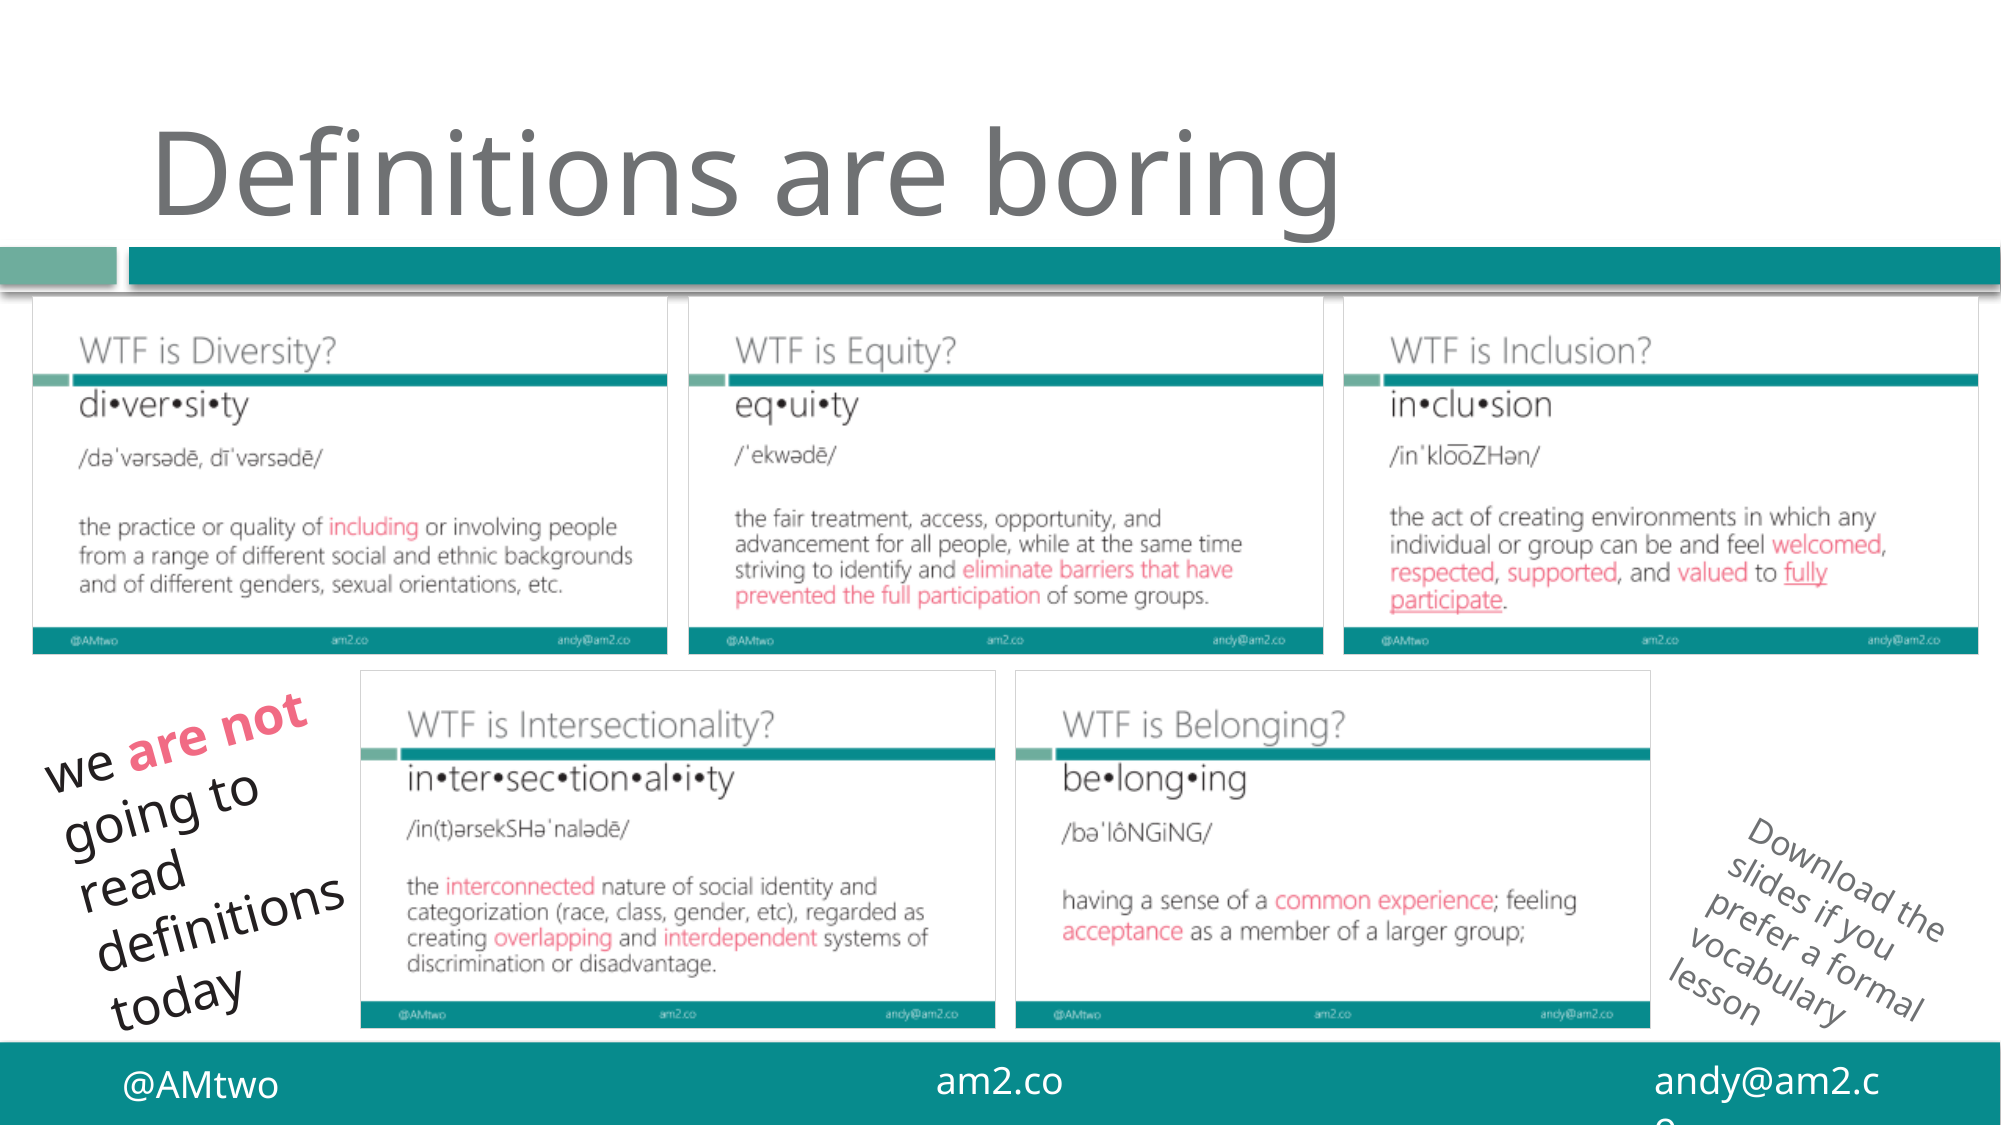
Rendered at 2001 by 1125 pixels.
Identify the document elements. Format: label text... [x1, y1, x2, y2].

picture [689, 297, 1323, 654]
text_box Download the slides if you prefer a formal vocabulary lesson [1644, 794, 2000, 1125]
list we are not going to read definitions today [22, 655, 360, 1056]
picture [361, 671, 995, 1028]
picture [1016, 671, 1650, 1028]
picture [1344, 297, 1978, 654]
picture [33, 297, 667, 654]
title Definitions are boring [133, 25, 1917, 246]
